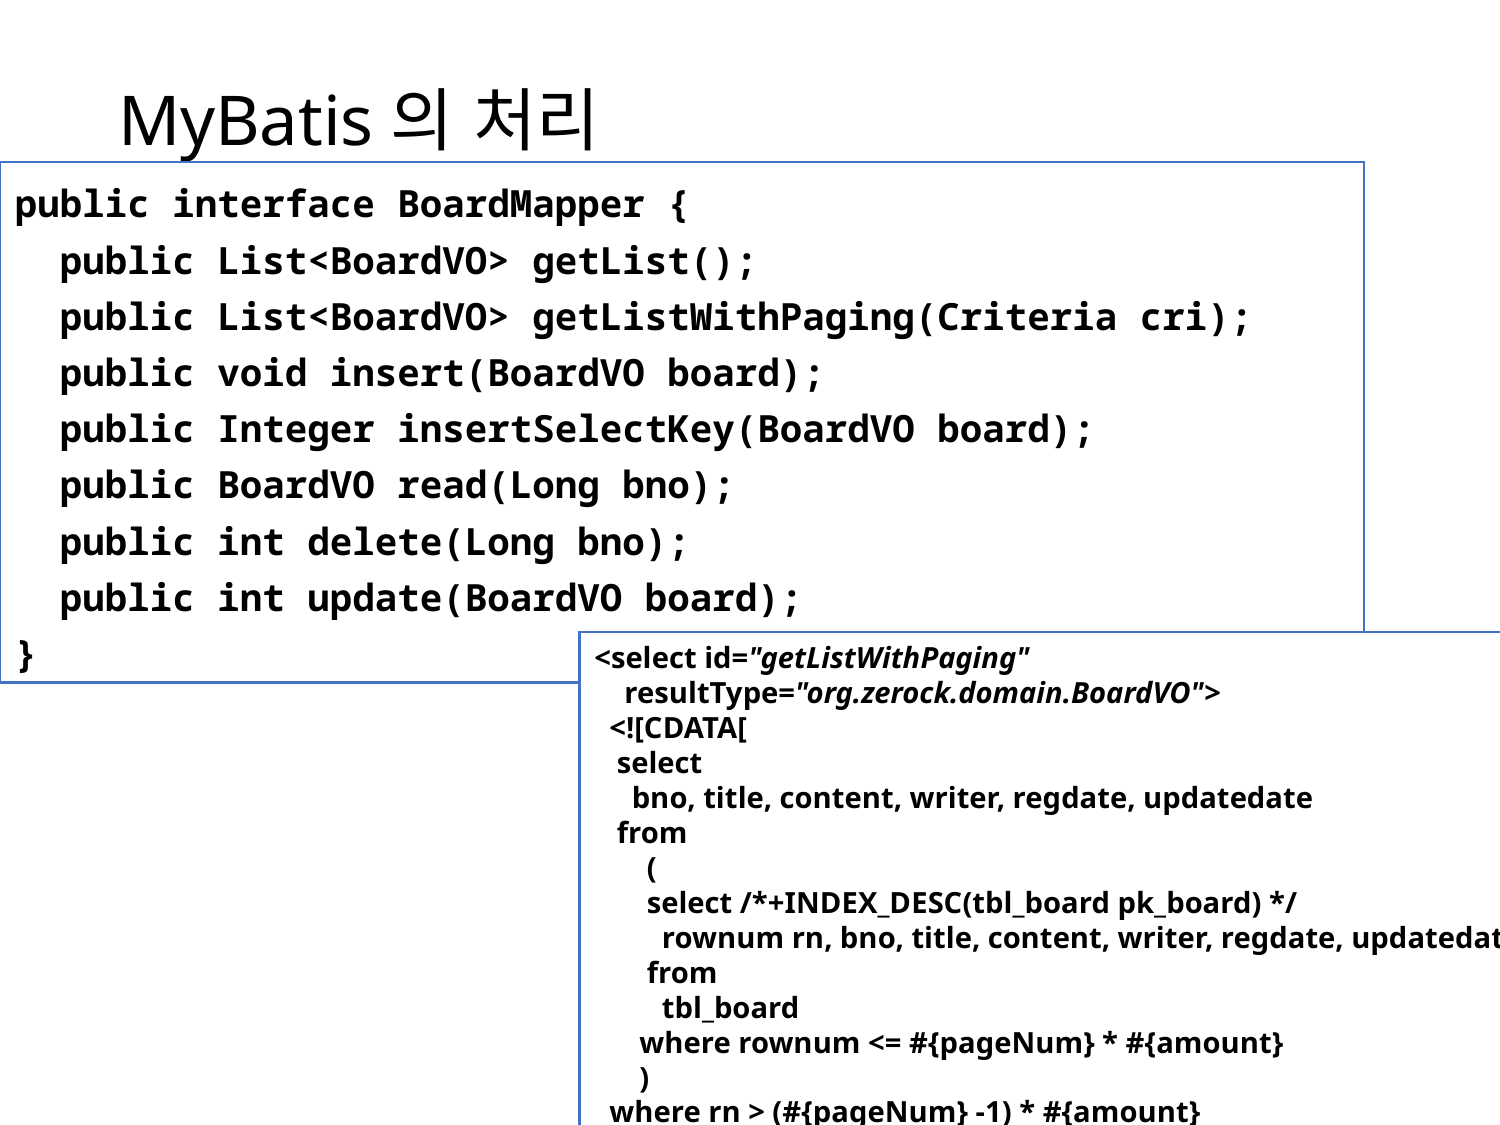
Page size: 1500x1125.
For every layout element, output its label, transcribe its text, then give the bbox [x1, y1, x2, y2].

title MyBatis의 처리 [103, 59, 1397, 188]
text_box public interface BoardMapper { public List<BoardVO> getList(); public List<BoardVO> getListWithPaging(Criteria cri); public void insert(BoardVO board); public Integer insertSelectKey(BoardVO board); public BoardVO read(Long bno); public int delete(Long bno); public int update(BoardVO board); } [0, 161, 1365, 684]
text_box <select id="getListWithPaging" resultType="org.zerock.domain.BoardVO"> <![CDATA[ select bno, title, content, writer, regdate, updatedate from ( select /*+INDEX_DESC(tbl_board pk_board) */ rownum rn, bno, title, content, writer, regdate, updatedate from tbl_board where rownum <= #{pageNum} * #{amount} ) where rn > (#{pageNum} -1) * #{amount} ]]> </select> [578, 631, 1500, 1125]
